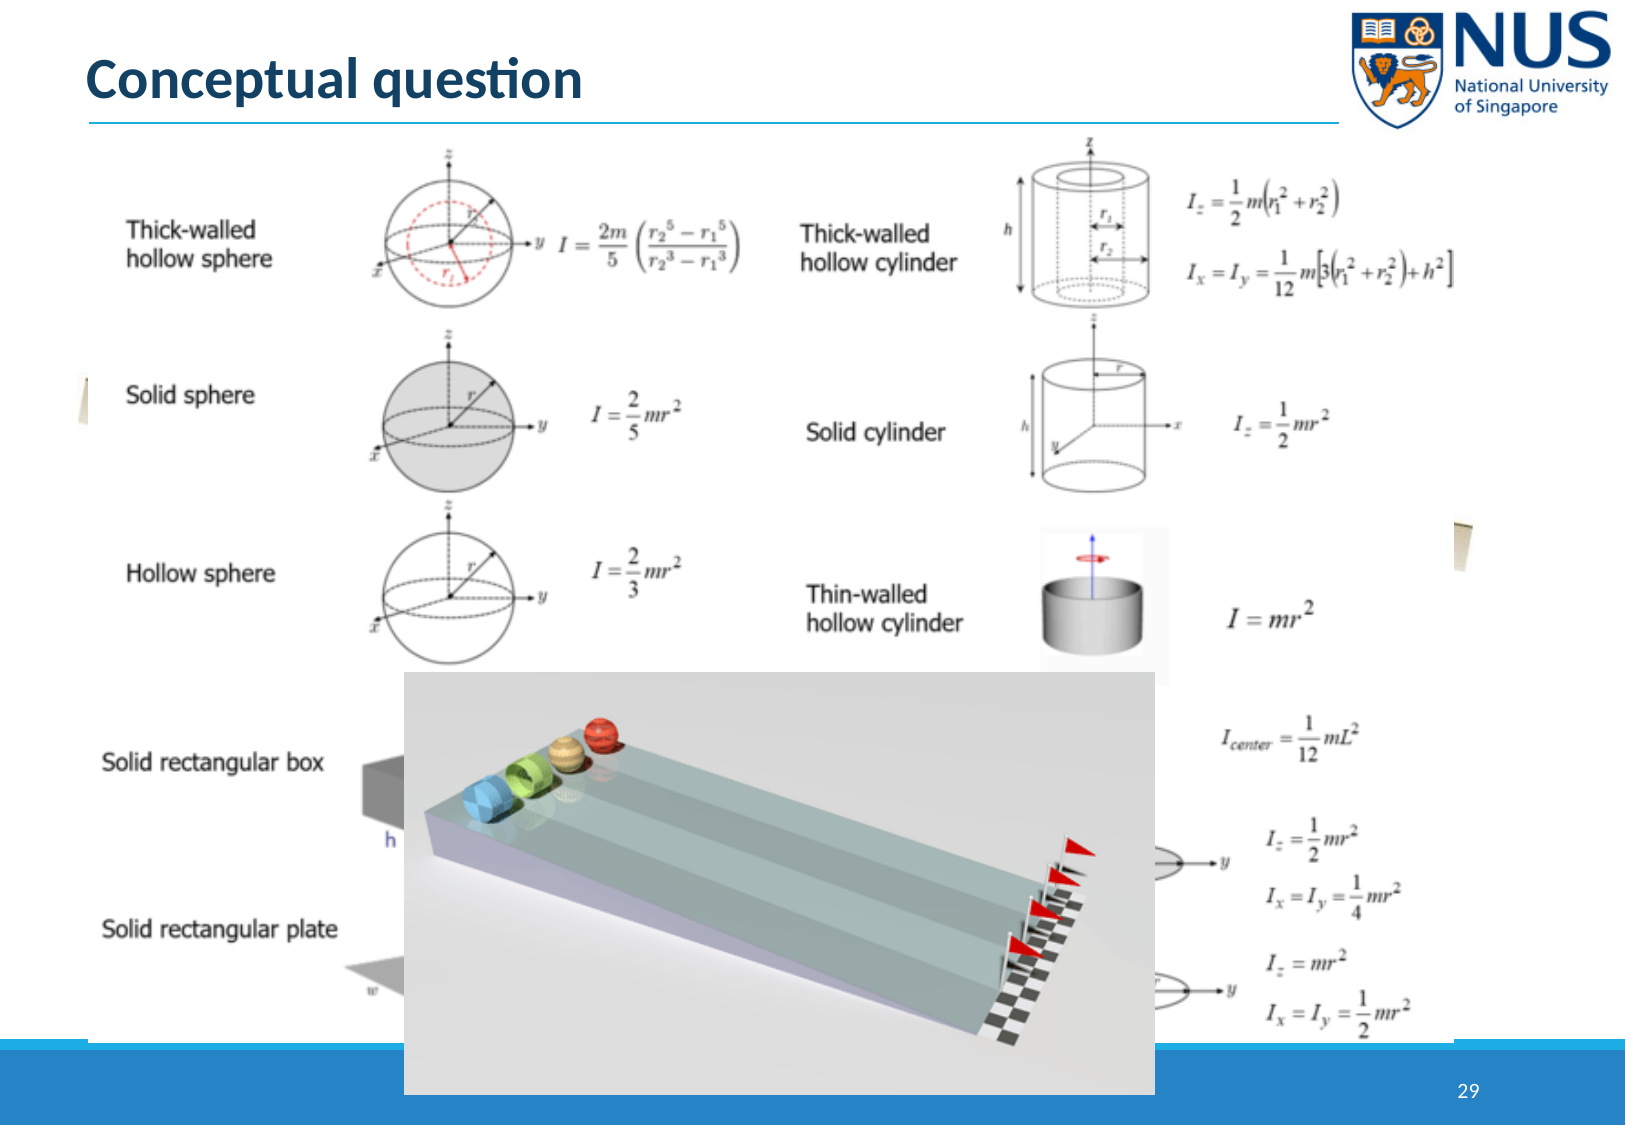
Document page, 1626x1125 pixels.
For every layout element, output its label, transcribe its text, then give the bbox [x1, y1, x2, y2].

text_box Conceptual question [0, 0, 867, 122]
picture [76, 0, 1625, 1095]
slide_number 29 [1319, 1059, 1495, 1120]
